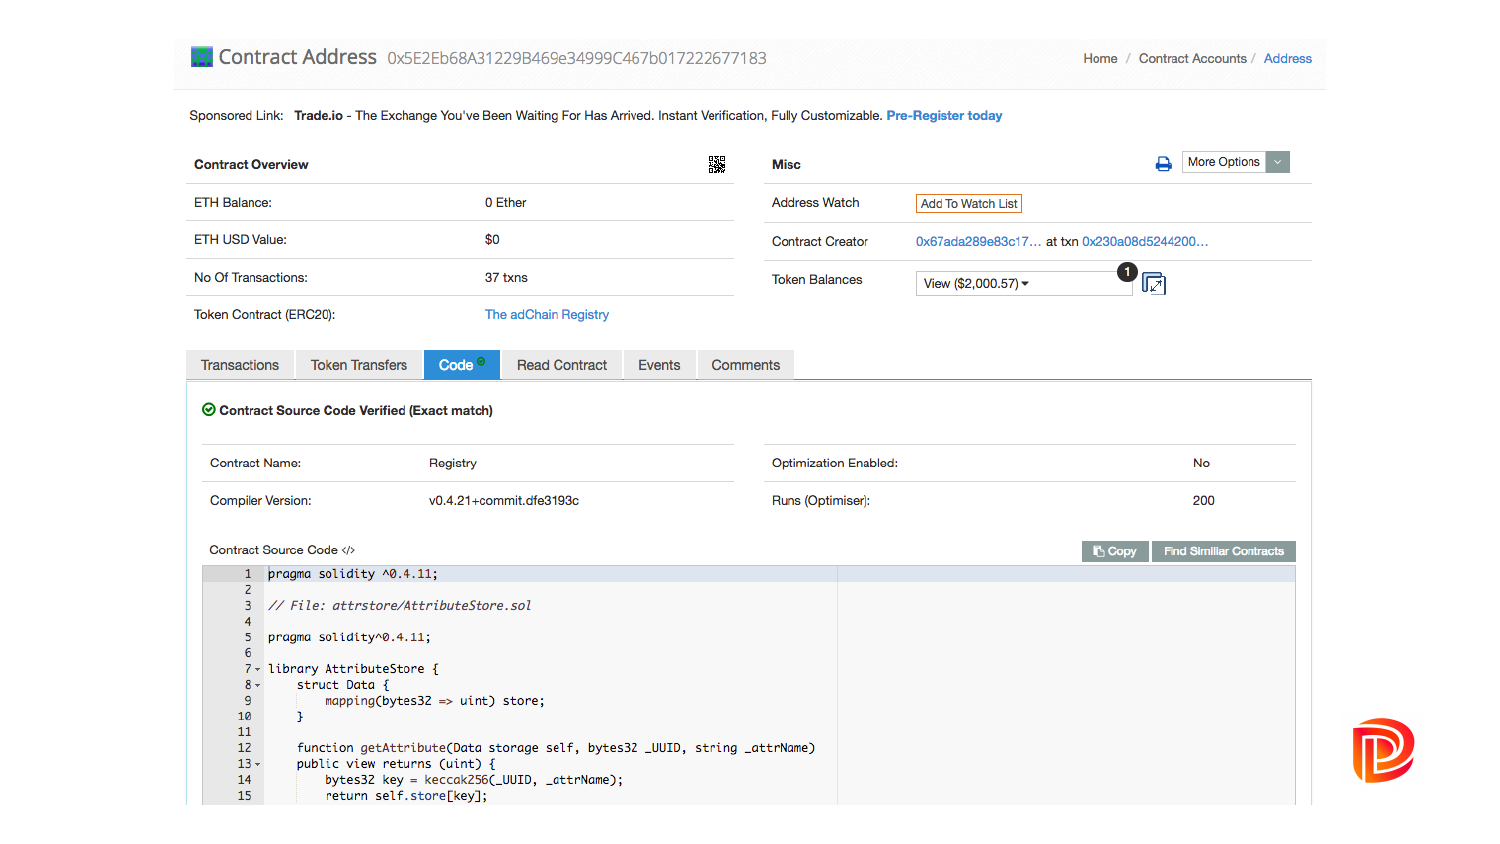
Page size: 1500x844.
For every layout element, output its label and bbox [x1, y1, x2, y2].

picture [174, 39, 1326, 805]
picture [1342, 711, 1424, 790]
